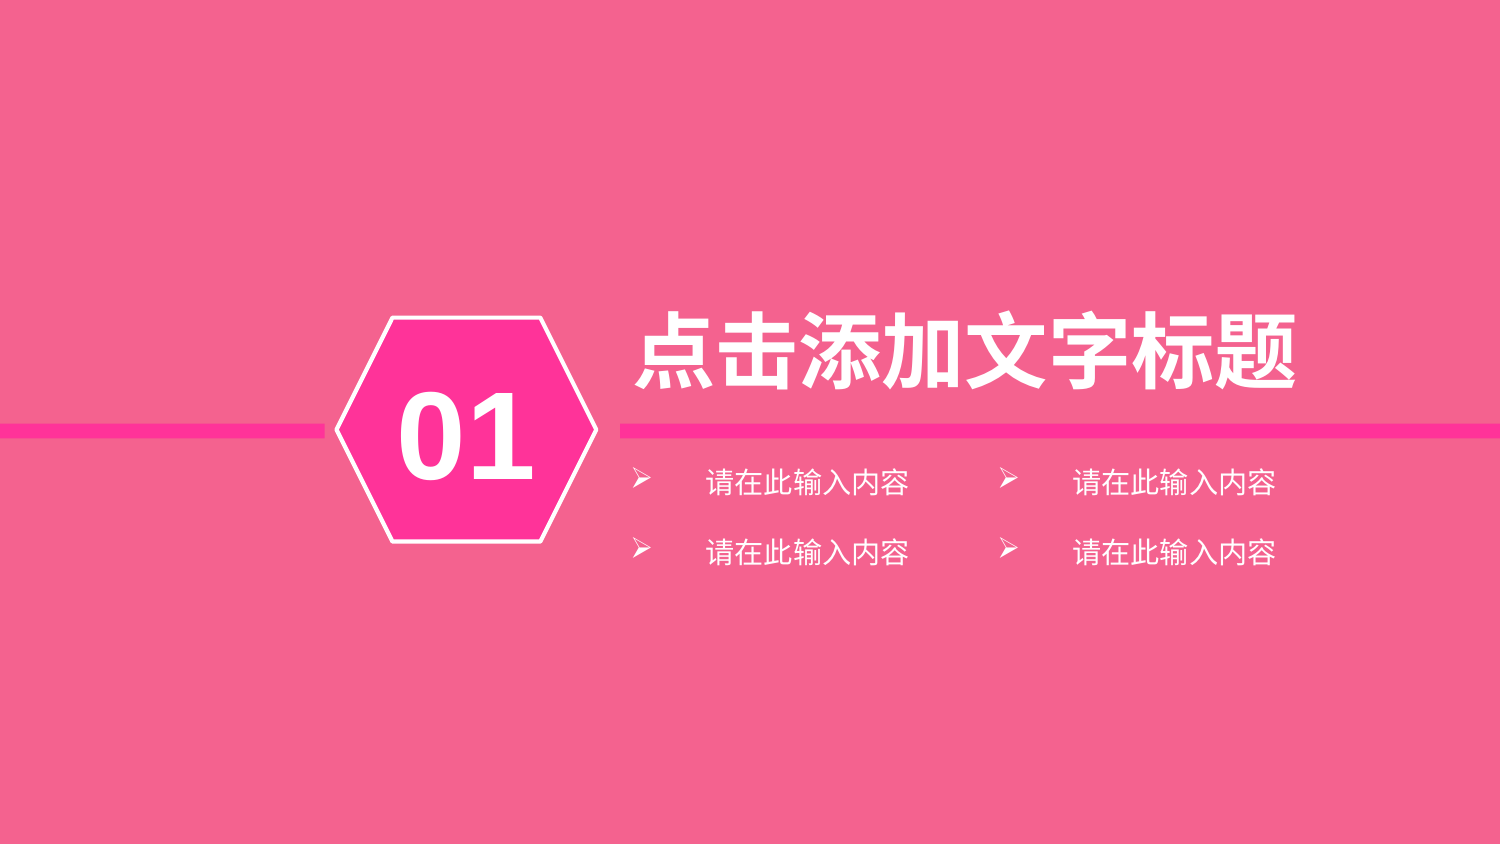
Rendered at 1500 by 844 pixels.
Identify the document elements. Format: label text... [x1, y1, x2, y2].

text_box 请在此输入内容 [615, 526, 926, 577]
text_box 请在此输入内容 [982, 526, 1292, 577]
text_box [618, 422, 1500, 441]
text_box 点击添加文字标题 [617, 291, 1314, 407]
text_box 请在此输入内容 [982, 457, 1292, 507]
text_box 请在此输入内容 [615, 457, 926, 507]
text_box [0, 422, 327, 441]
text_box 01 [334, 315, 599, 544]
